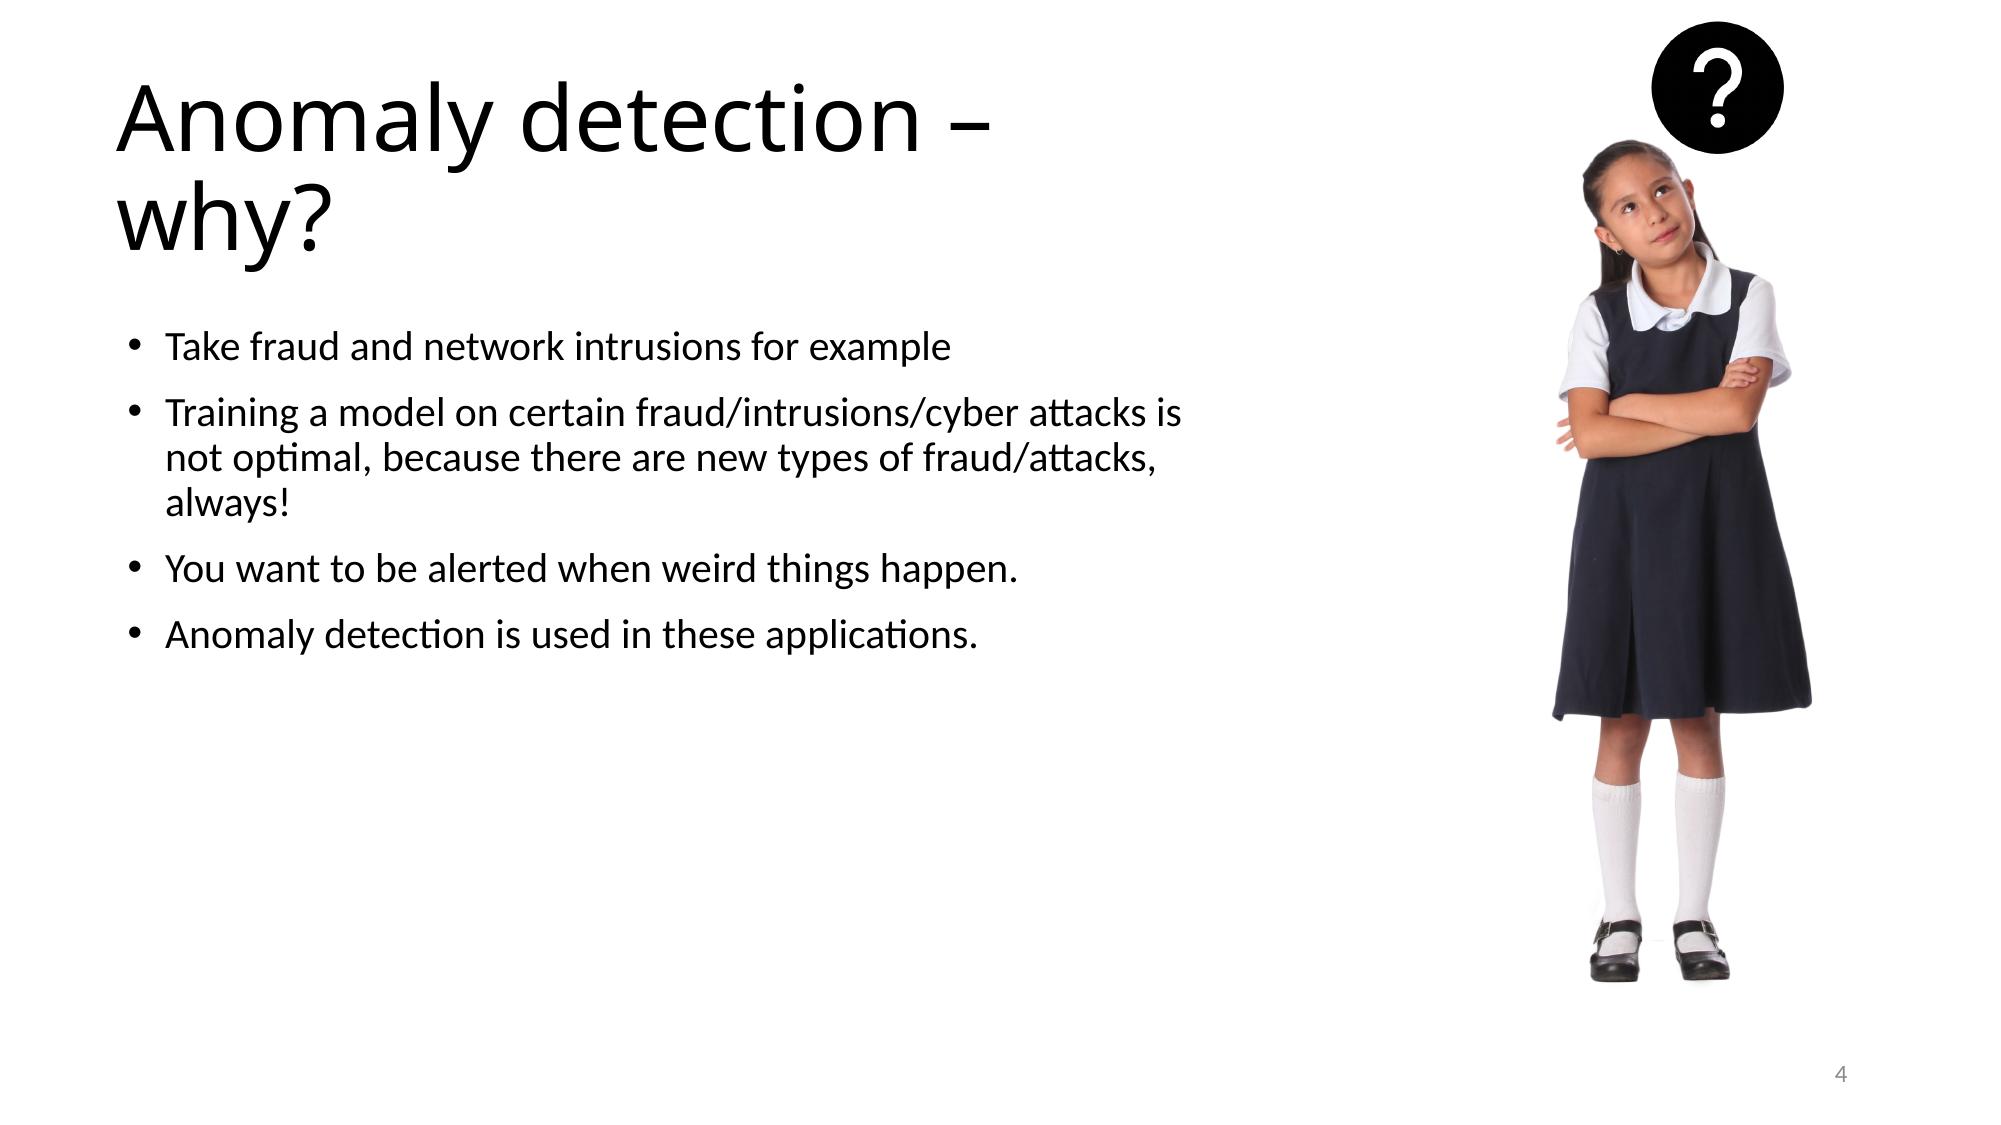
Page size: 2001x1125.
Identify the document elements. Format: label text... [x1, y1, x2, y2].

list Take fraud and network intrusions for example Training a model on certain fraud/intrusions/cyber attacks is not optimal, because there are new types of fraud/attacks, always! You want to be alerted when weird things happen. Anomaly detection is used in these applications. [112, 317, 1265, 1002]
title Anomaly detection – why? [101, 62, 1230, 280]
picture [1550, 4, 1813, 991]
slide_number 4 [1412, 1042, 1863, 1103]
